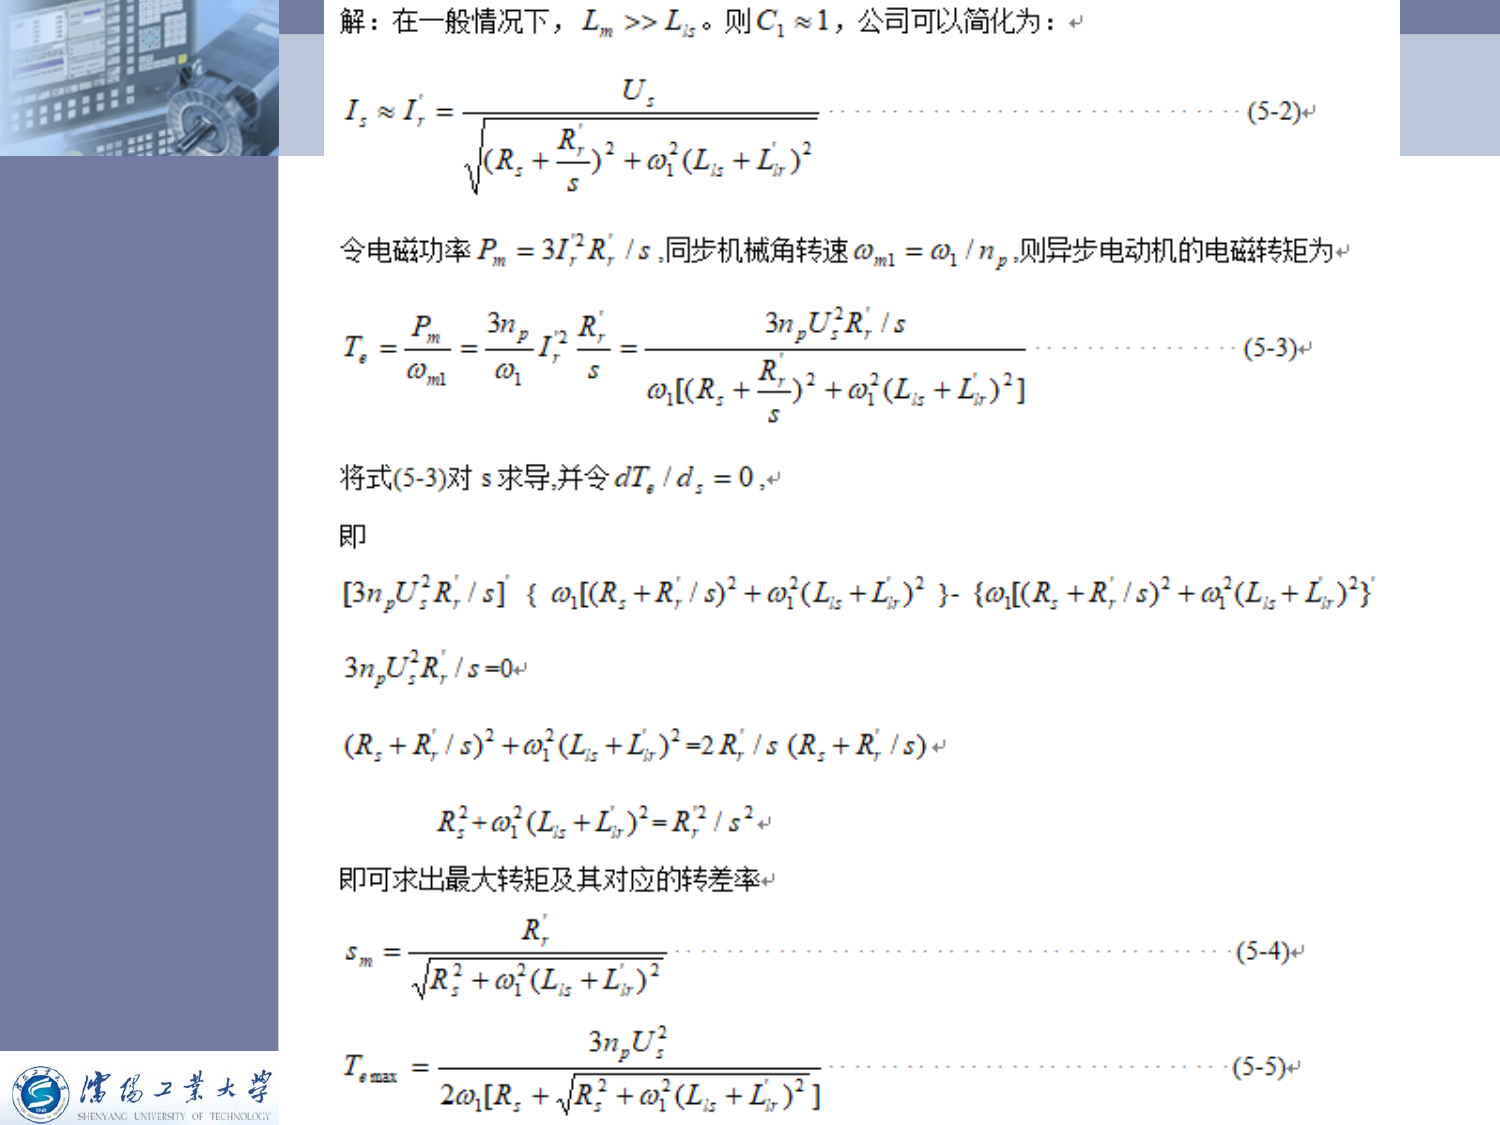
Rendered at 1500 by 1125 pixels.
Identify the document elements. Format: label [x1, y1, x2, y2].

picture [0, 1051, 279, 1125]
picture [0, 0, 279, 156]
picture [324, 0, 1400, 1125]
